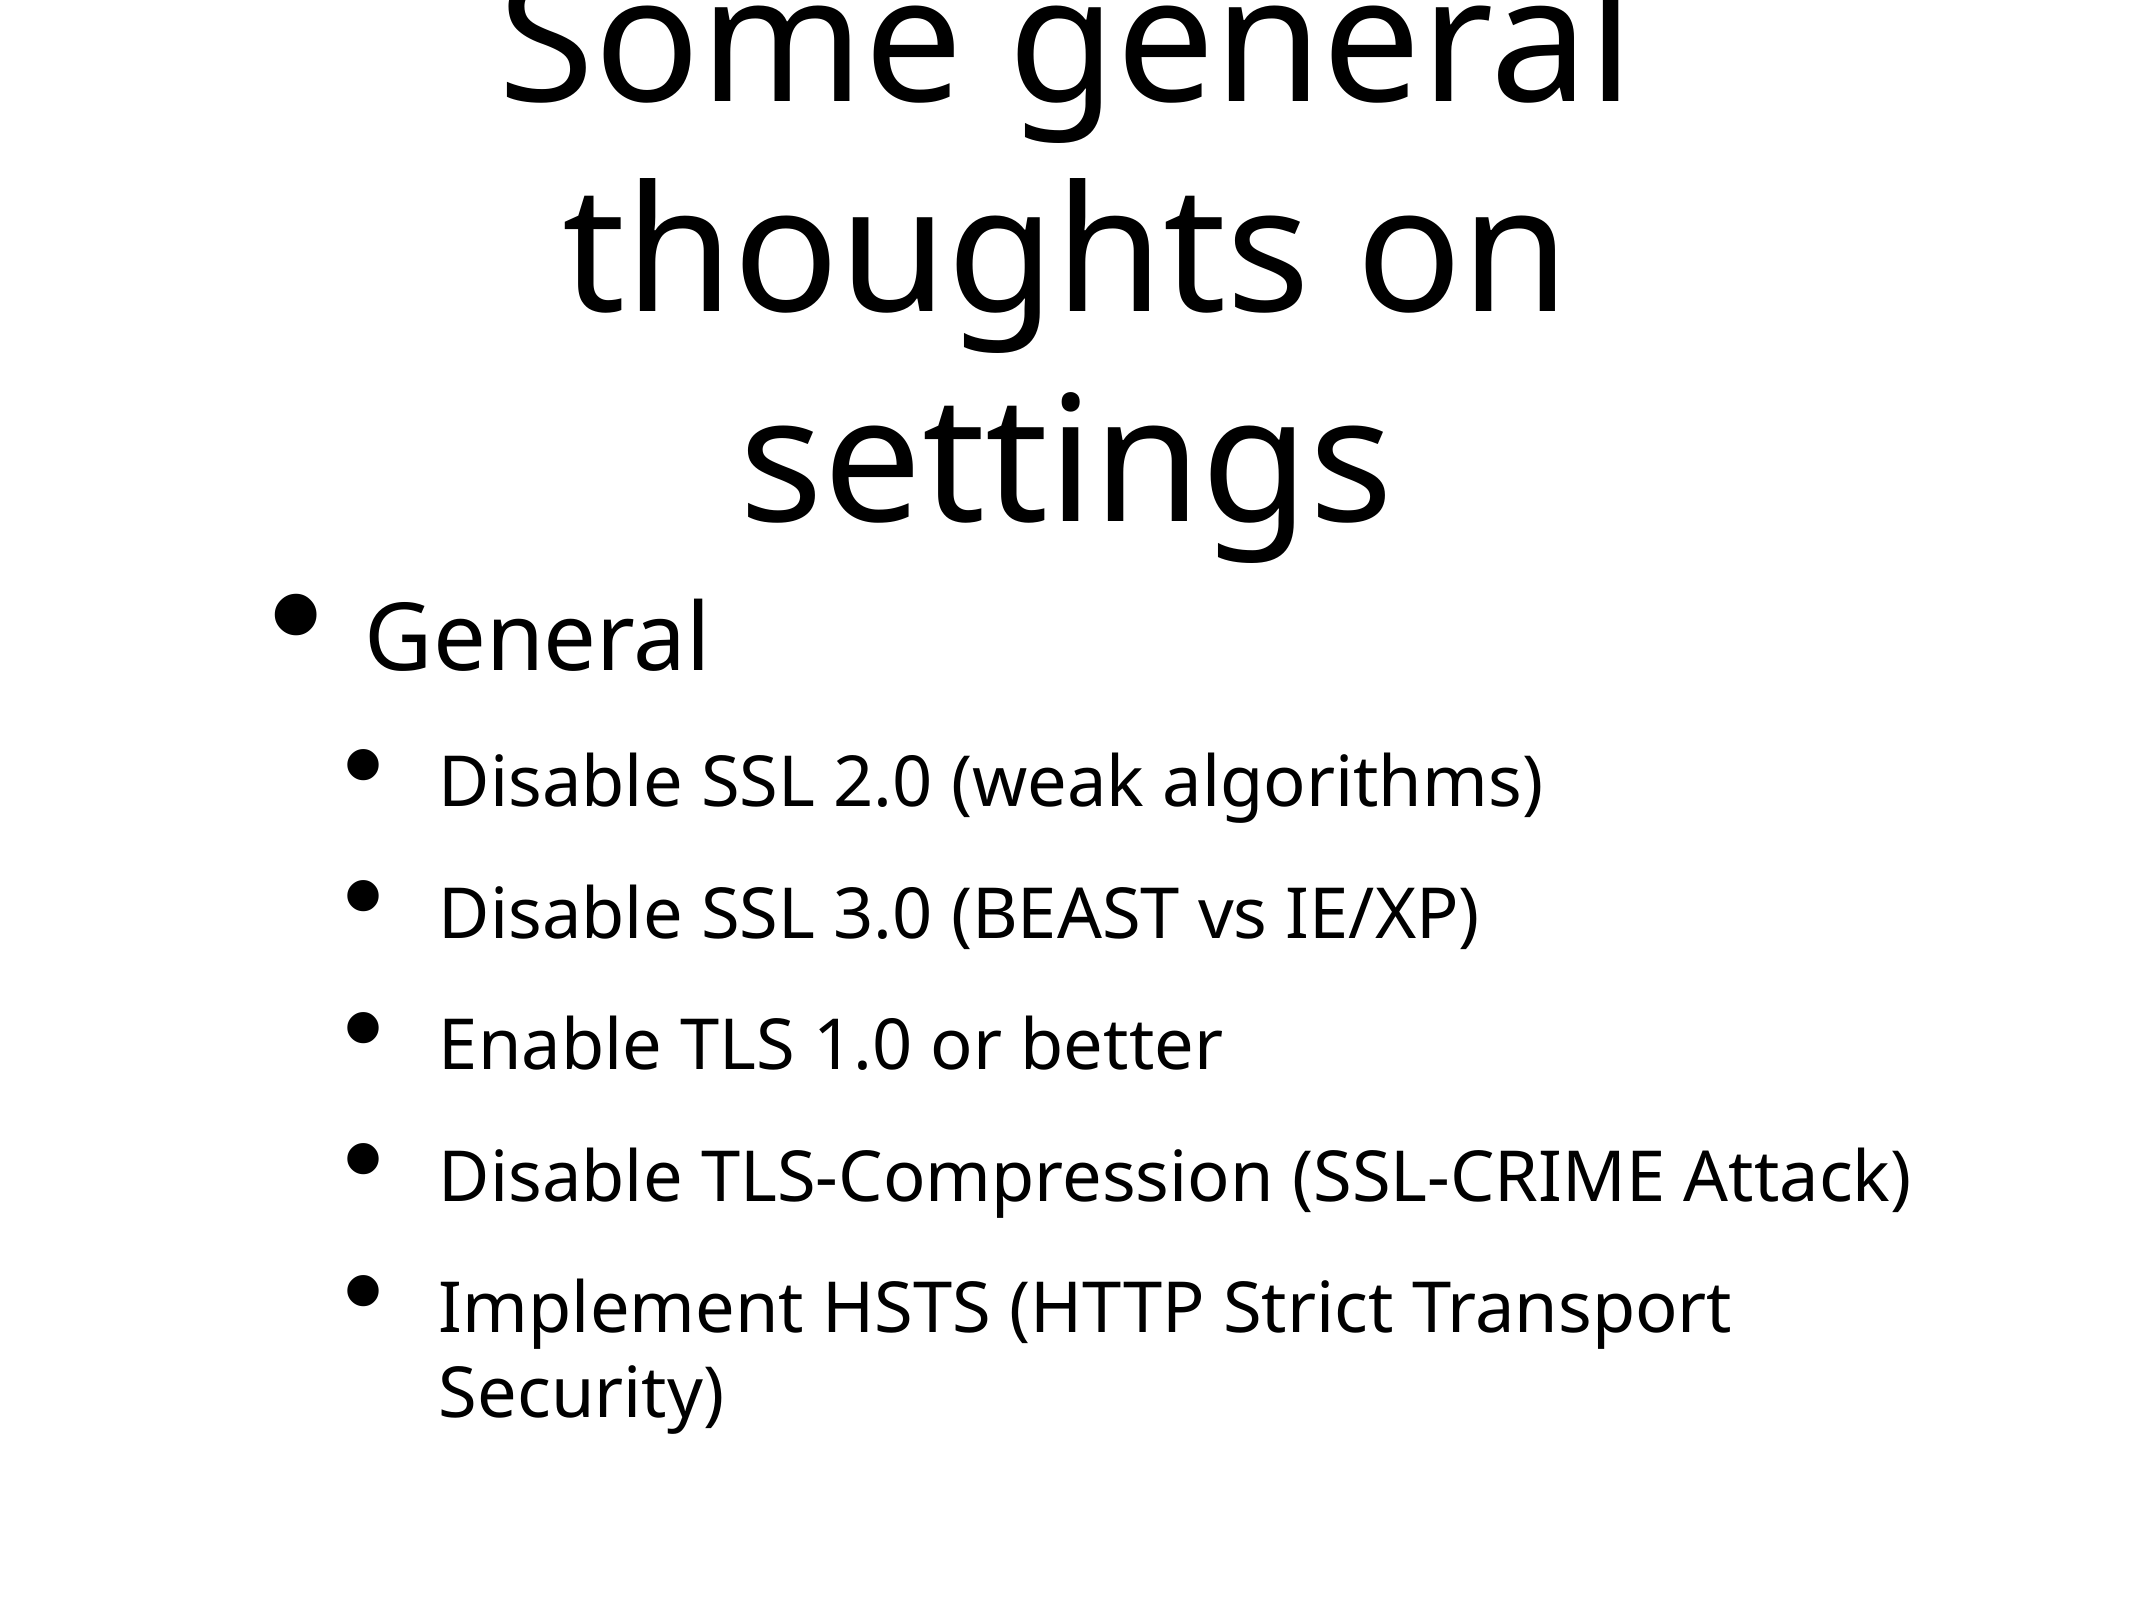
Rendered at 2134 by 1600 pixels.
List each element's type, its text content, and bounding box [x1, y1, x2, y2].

title Some general thoughts on settings [207, 41, 1926, 443]
list General Disable SSL 2.0 (weak algorithms) Disable SSL 3.0 (BEAST vs IE/XP) Enable TLS 1.0 or better Disable TLS-Compression (SSL-CRIME Attack) Implement HSTS (HTTP Strict Transport Security) [207, 534, 1926, 1474]
